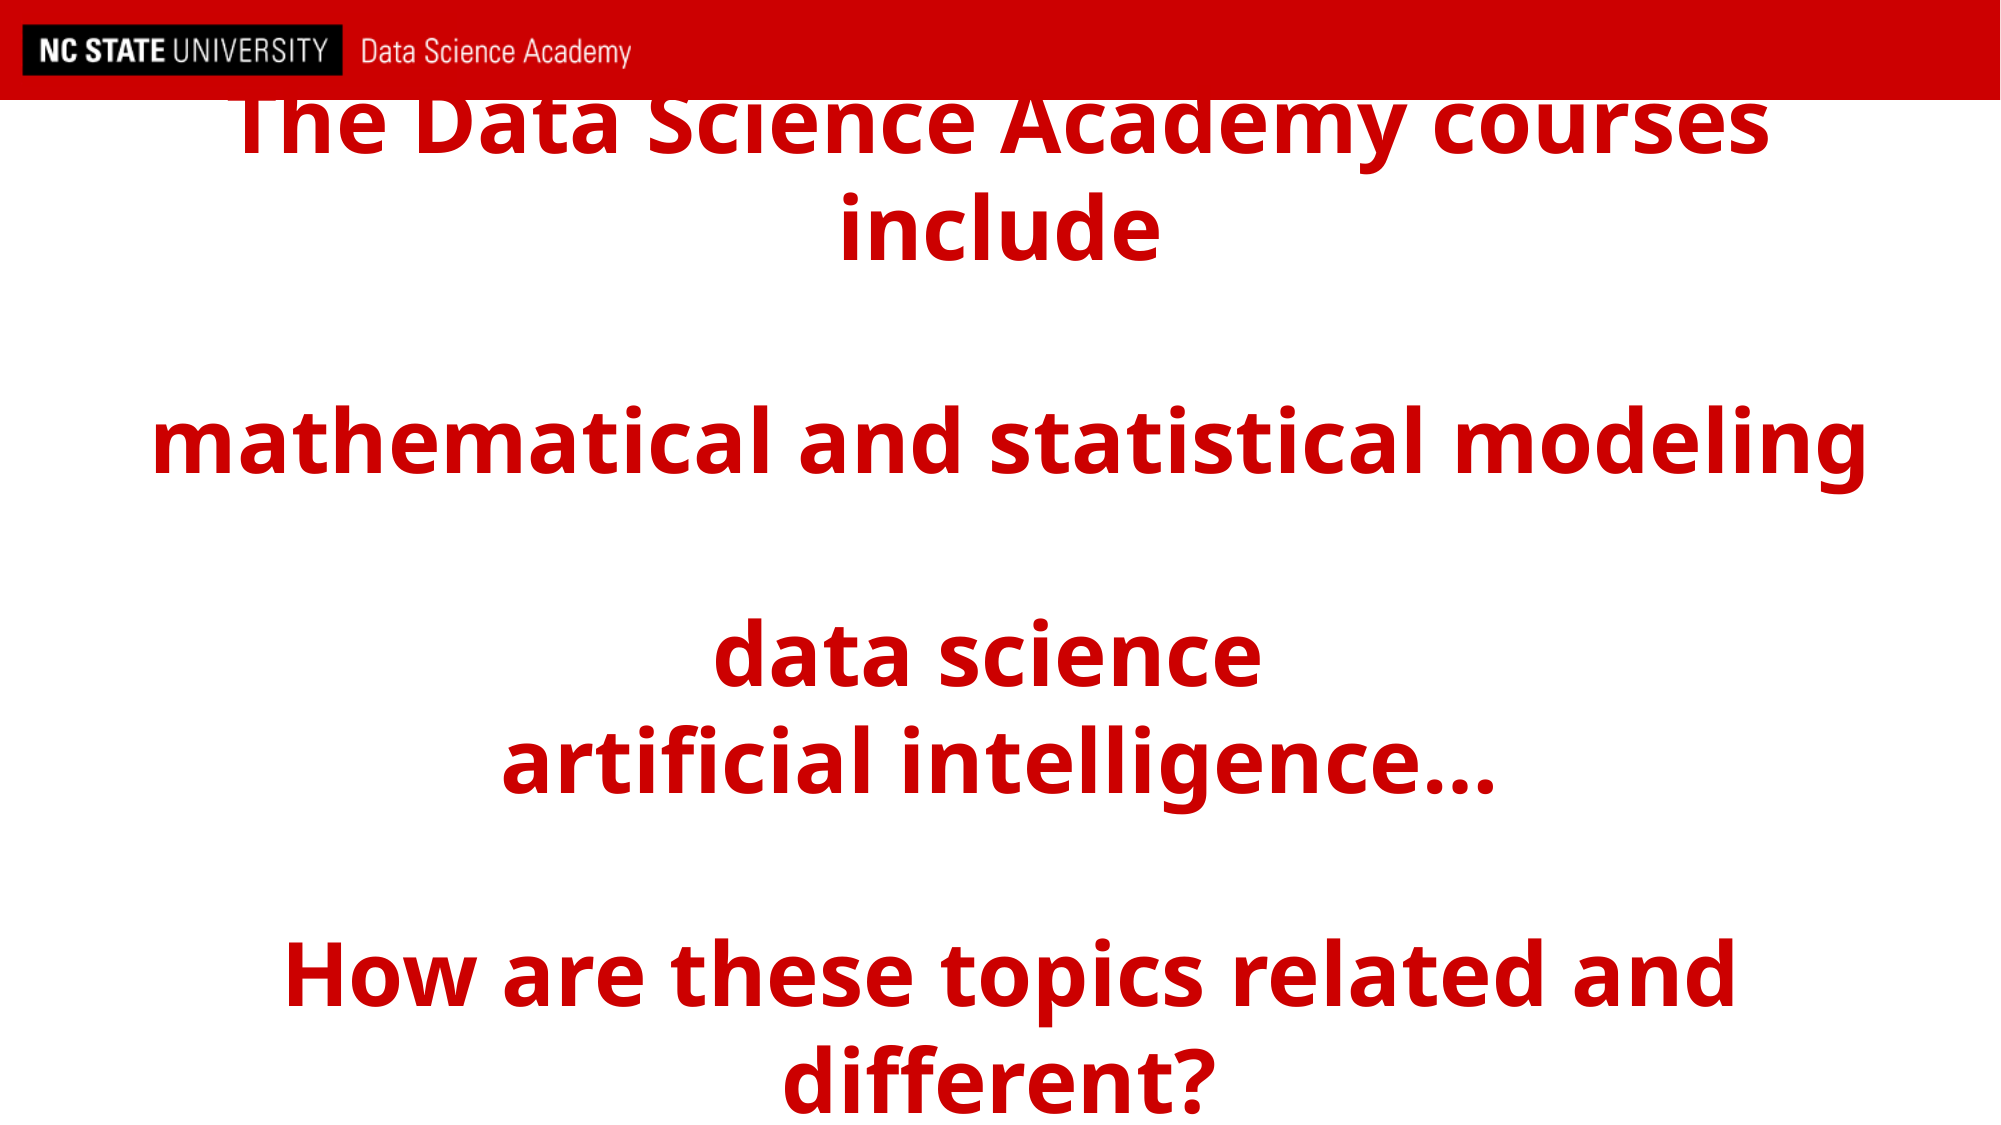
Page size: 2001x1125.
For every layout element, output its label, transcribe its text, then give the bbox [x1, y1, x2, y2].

picture [0, 0, 2001, 100]
title The Data Science Academy courses include mathematical and statistical modeling data science artificial intelligence… How are these topics related and different? [99, 510, 1900, 686]
